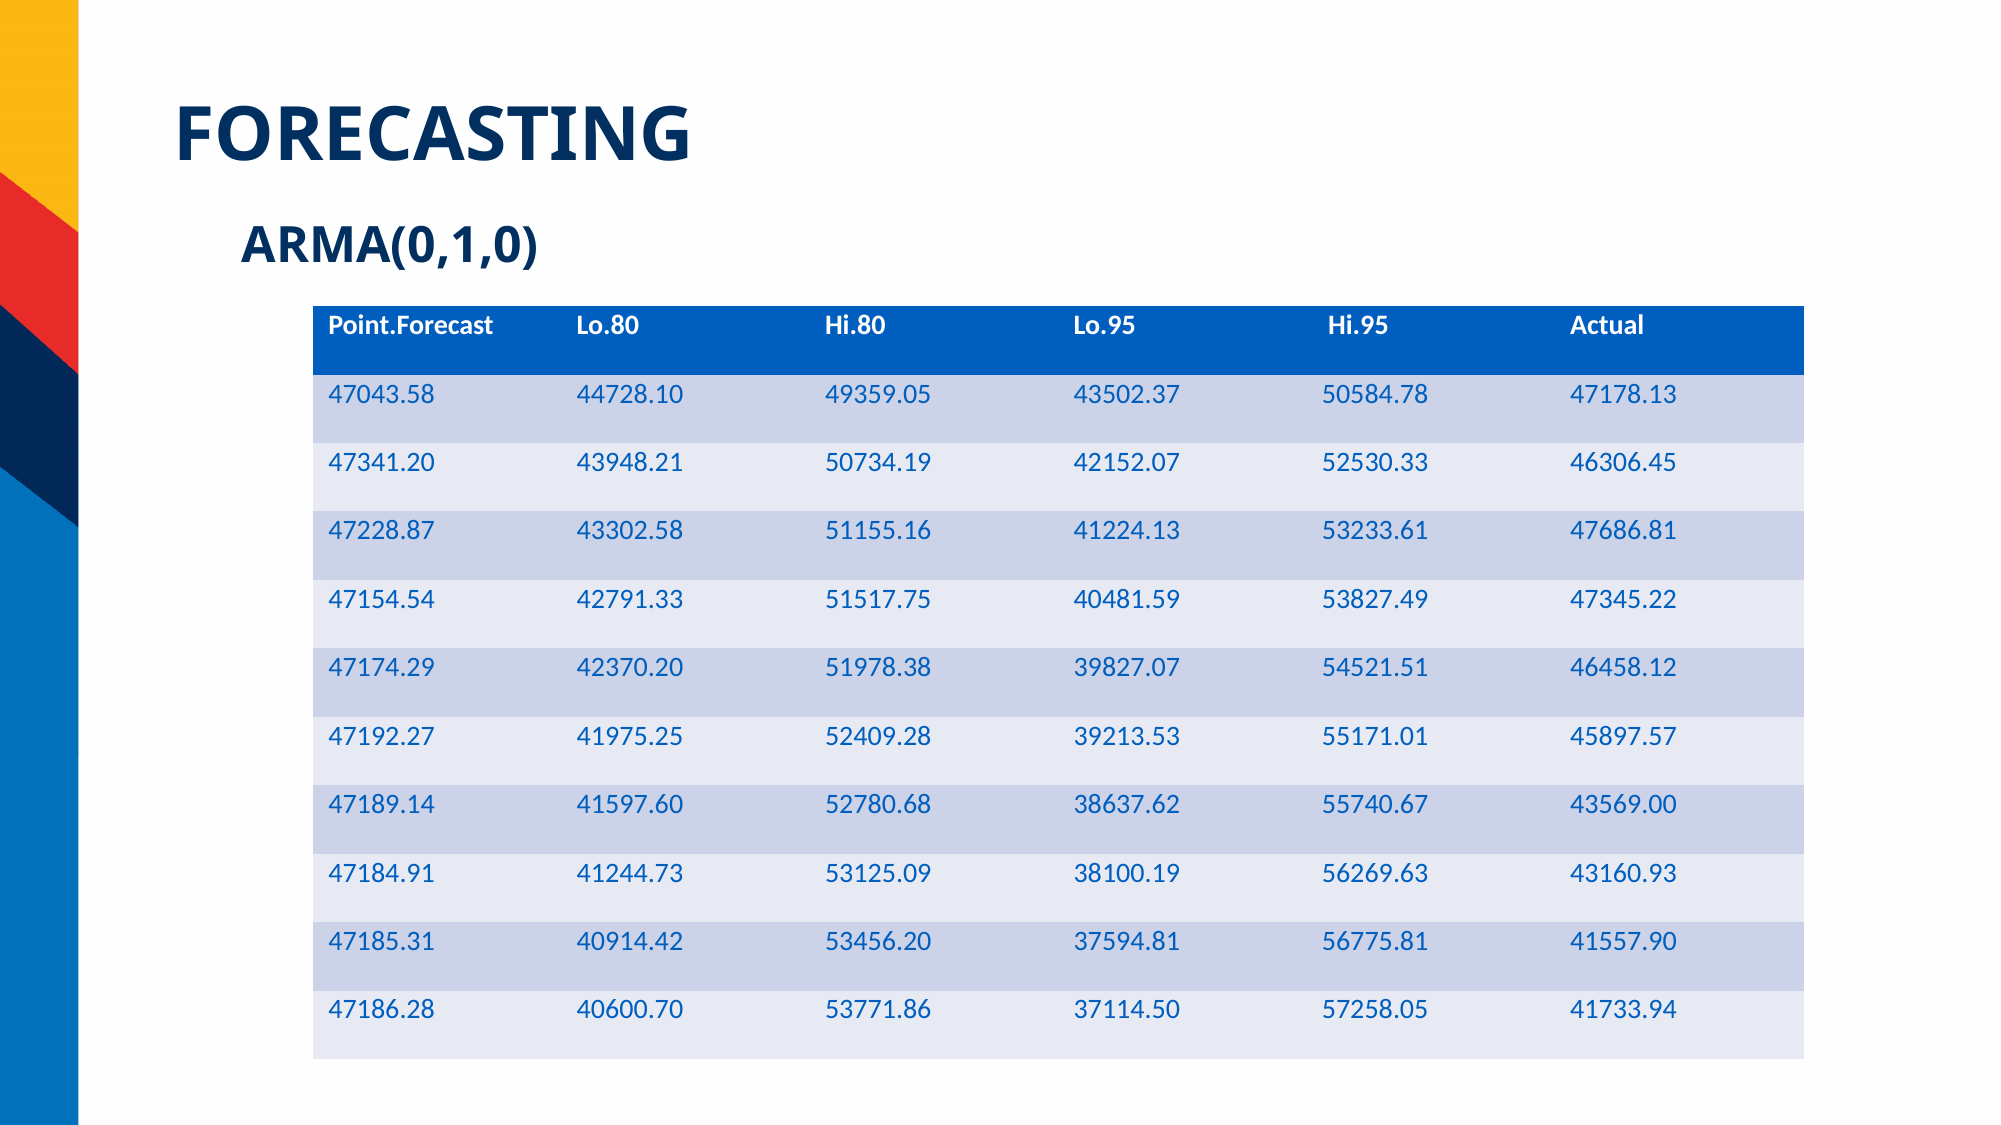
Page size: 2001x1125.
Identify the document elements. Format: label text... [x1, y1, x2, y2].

table_cell 51978.38 [810, 648, 1058, 717]
table_cell 38637.62 [1058, 785, 1307, 854]
title Forecasting [173, 90, 1867, 203]
table_cell 53233.61 [1307, 511, 1555, 580]
table_cell 37594.81 [1058, 922, 1307, 991]
table_cell 52409.28 [810, 717, 1058, 785]
table_cell 47154.54 [313, 580, 562, 648]
table_cell 47186.28 [313, 991, 562, 1059]
table_cell 47178.13 [1555, 375, 1804, 443]
table_cell 43502.37 [1058, 375, 1307, 443]
table_cell 50734.19 [810, 443, 1058, 511]
table_cell 37114.50 [1058, 991, 1307, 1059]
table_header Actual [1555, 306, 1804, 375]
table_cell 40914.42 [562, 922, 810, 991]
table_cell 57258.05 [1307, 991, 1555, 1059]
table_header Hi.95 [1307, 306, 1555, 375]
table_cell 39213.53 [1058, 717, 1307, 785]
table_cell 53771.86 [810, 991, 1058, 1059]
table_cell 47185.31 [313, 922, 562, 991]
table_cell 56775.81 [1307, 922, 1555, 991]
table_cell 53827.49 [1307, 580, 1555, 648]
table_cell 47043.58 [313, 375, 562, 443]
table_cell 49359.05 [810, 375, 1058, 443]
table_cell 41975.25 [562, 717, 810, 785]
table_cell 46306.45 [1555, 443, 1804, 511]
table_cell 47192.27 [313, 717, 562, 785]
table_cell 52530.33 [1307, 443, 1555, 511]
text_box ARMA(0,1,0) [226, 211, 1228, 281]
table_cell 38100.19 [1058, 854, 1307, 922]
table_cell 55171.01 [1307, 717, 1555, 785]
table_cell 47184.91 [313, 854, 562, 922]
table_cell 55740.67 [1307, 785, 1555, 854]
table_cell 40600.70 [562, 991, 810, 1059]
table_cell 45897.57 [1555, 717, 1804, 785]
table_cell 51155.16 [810, 511, 1058, 580]
table_cell 42370.20 [562, 648, 810, 717]
table_cell 46458.12 [1555, 648, 1804, 717]
table_header Lo.80 [562, 306, 810, 375]
picture [0, 0, 2001, 1125]
table_cell 41224.13 [1058, 511, 1307, 580]
table_cell 41244.73 [562, 854, 810, 922]
table_cell 56269.63 [1307, 854, 1555, 922]
table_cell 41597.60 [562, 785, 810, 854]
table_cell 43302.58 [562, 511, 810, 580]
table_header Point.Forecast [313, 306, 562, 375]
table_header Hi.80 [810, 306, 1058, 375]
table_cell 40481.59 [1058, 580, 1307, 648]
table_cell 47686.81 [1555, 511, 1804, 580]
table_cell 50584.78 [1307, 375, 1555, 443]
table_cell 47228.87 [313, 511, 562, 580]
table_cell 51517.75 [810, 580, 1058, 648]
table_cell 54521.51 [1307, 648, 1555, 717]
table_cell 43160.93 [1555, 854, 1804, 922]
table_cell 47345.22 [1555, 580, 1804, 648]
table_cell 47189.14 [313, 785, 562, 854]
table_cell 44728.10 [562, 375, 810, 443]
table_cell 42791.33 [562, 580, 810, 648]
table_cell 43948.21 [562, 443, 810, 511]
table_cell 53456.20 [810, 922, 1058, 991]
table_cell 41557.90 [1555, 922, 1804, 991]
table_cell 52780.68 [810, 785, 1058, 854]
table_cell 47174.29 [313, 648, 562, 717]
table_cell 42152.07 [1058, 443, 1307, 511]
table_header Lo.95 [1058, 306, 1307, 375]
table_cell 41733.94 [1555, 991, 1804, 1059]
table_cell 47341.20 [313, 443, 562, 511]
table_cell 39827.07 [1058, 648, 1307, 717]
table_cell 53125.09 [810, 854, 1058, 922]
table_cell 43569.00 [1555, 785, 1804, 854]
